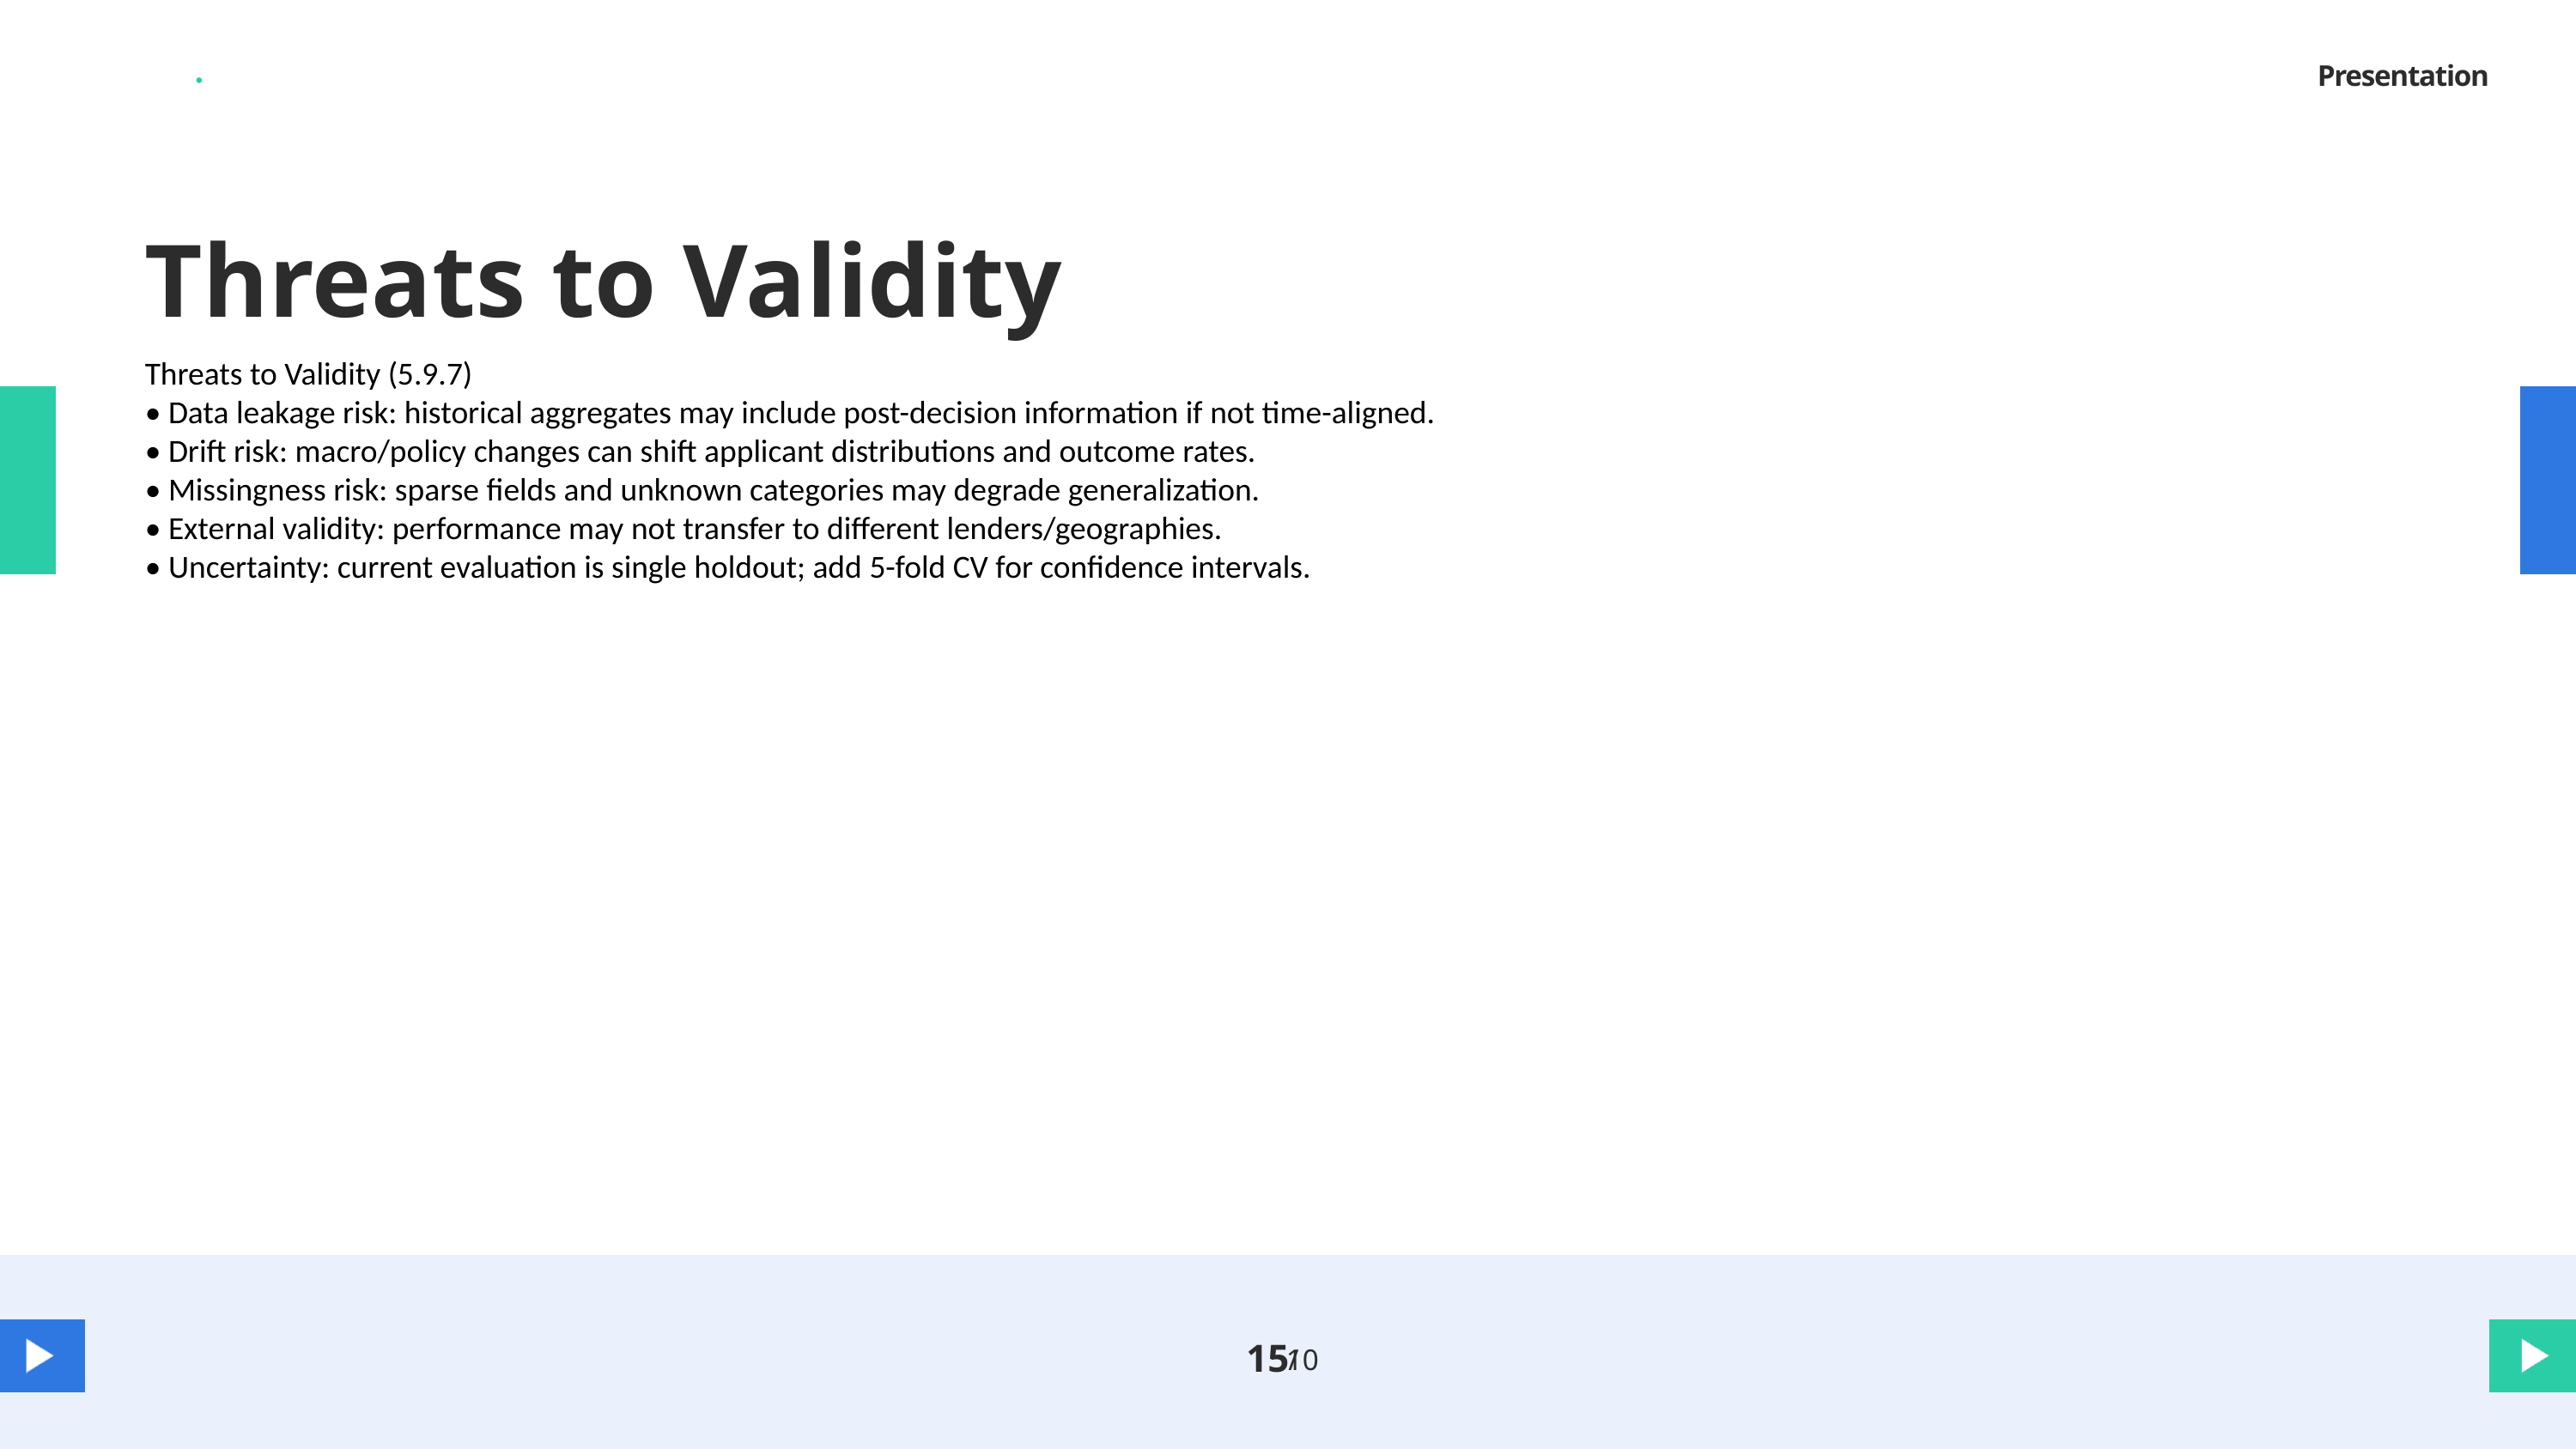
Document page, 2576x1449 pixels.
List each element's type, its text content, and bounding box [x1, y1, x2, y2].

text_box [2519, 385, 2576, 574]
text_box Presentation [2269, 52, 2490, 93]
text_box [2488, 1319, 2576, 1393]
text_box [0, 1254, 2576, 1449]
text_box Threats to Validity [144, 197, 1533, 338]
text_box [0, 1319, 86, 1393]
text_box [196, 76, 203, 84]
text_box Threats to Validity (5.9.7) • Data leakage risk: historical aggregates may include post-decision information if not time-aligned. • Drift risk: macro/policy changes can shift applicant distributions and outcome rates. • Missingness risk: sparse fields and unknown categories may degrade generalization. • External validity: performance may not transfer to different lenders/geographies. • Uncertainty: current evaluation is single holdout; add 5-fold CV for confidence intervals. [144, 352, 2312, 585]
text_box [0, 385, 57, 574]
